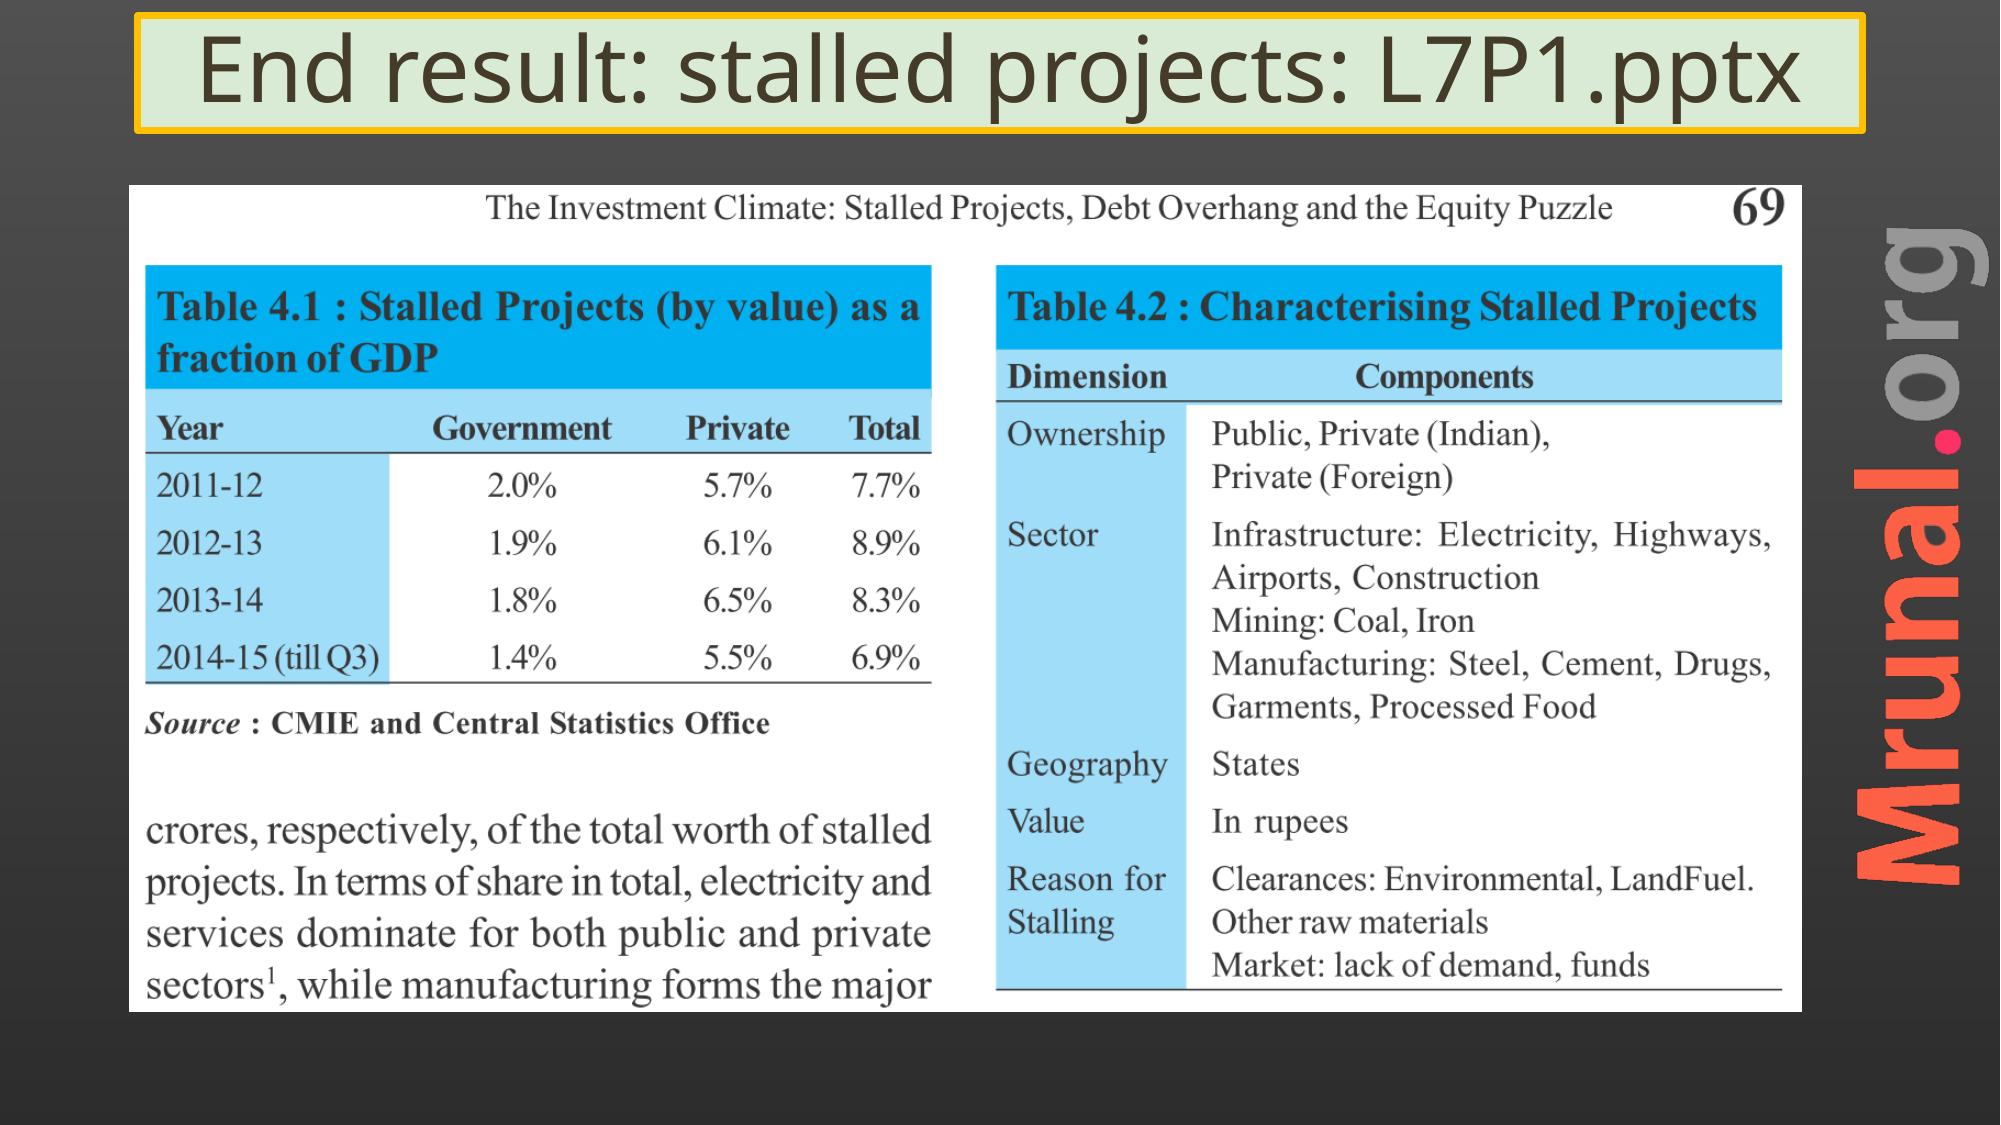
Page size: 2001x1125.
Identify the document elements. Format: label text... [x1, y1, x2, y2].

picture [1832, 223, 2000, 894]
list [129, 185, 1802, 1012]
title End result: stalled projects: L7P1.pptx [134, 12, 1866, 134]
